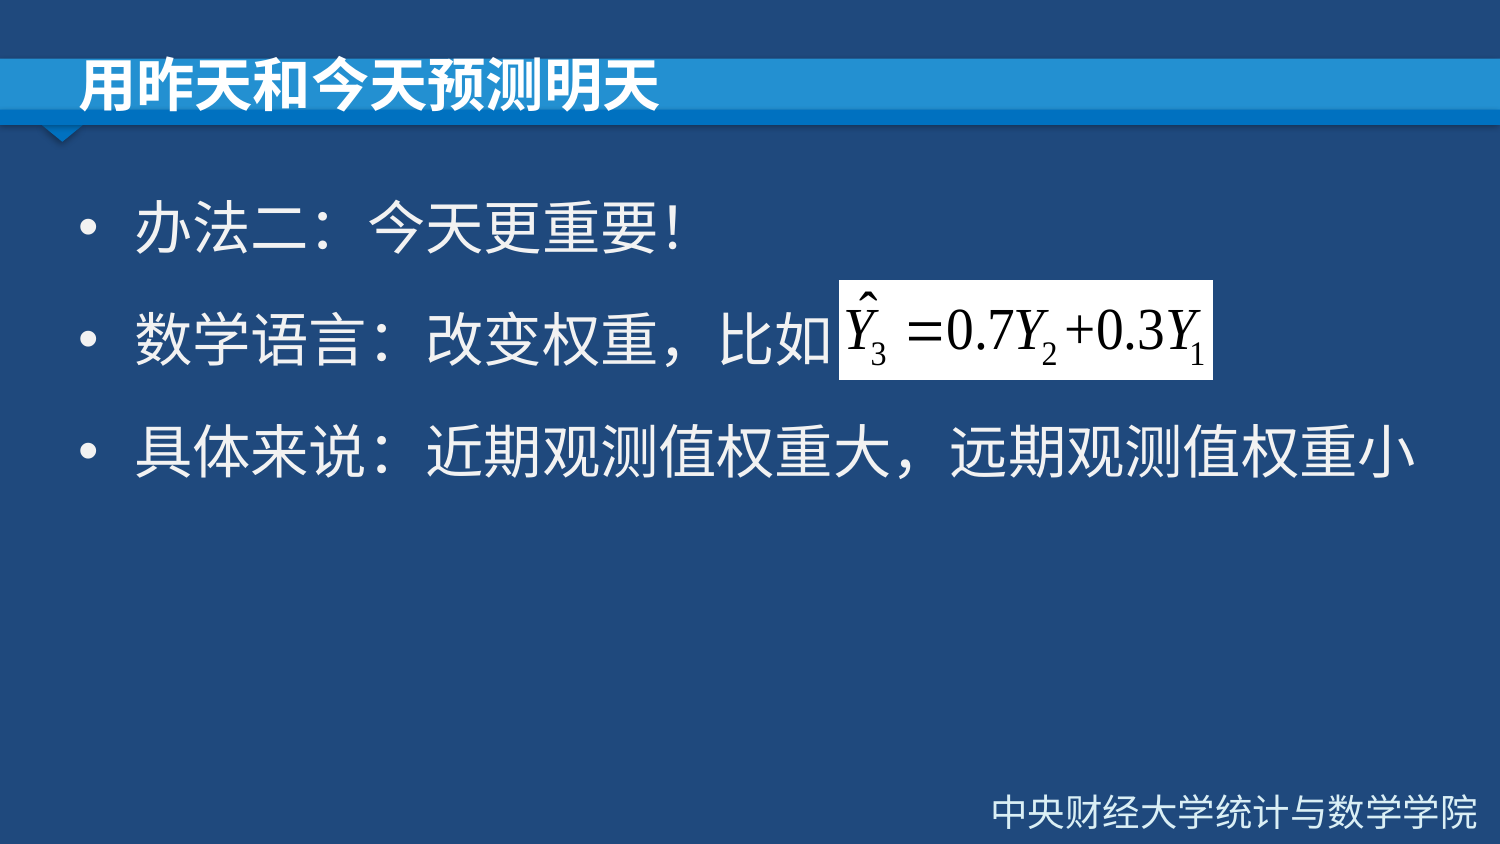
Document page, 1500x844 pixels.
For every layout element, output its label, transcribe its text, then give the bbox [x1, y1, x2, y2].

title 用昨天和今天预测明天 [63, 54, 1414, 112]
list 办法二：今天更重要！ 数学语言：改变权重，比如 具体来说：近期观测值权重大，远期观测值权重小 [63, 169, 1500, 785]
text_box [838, 280, 1214, 380]
